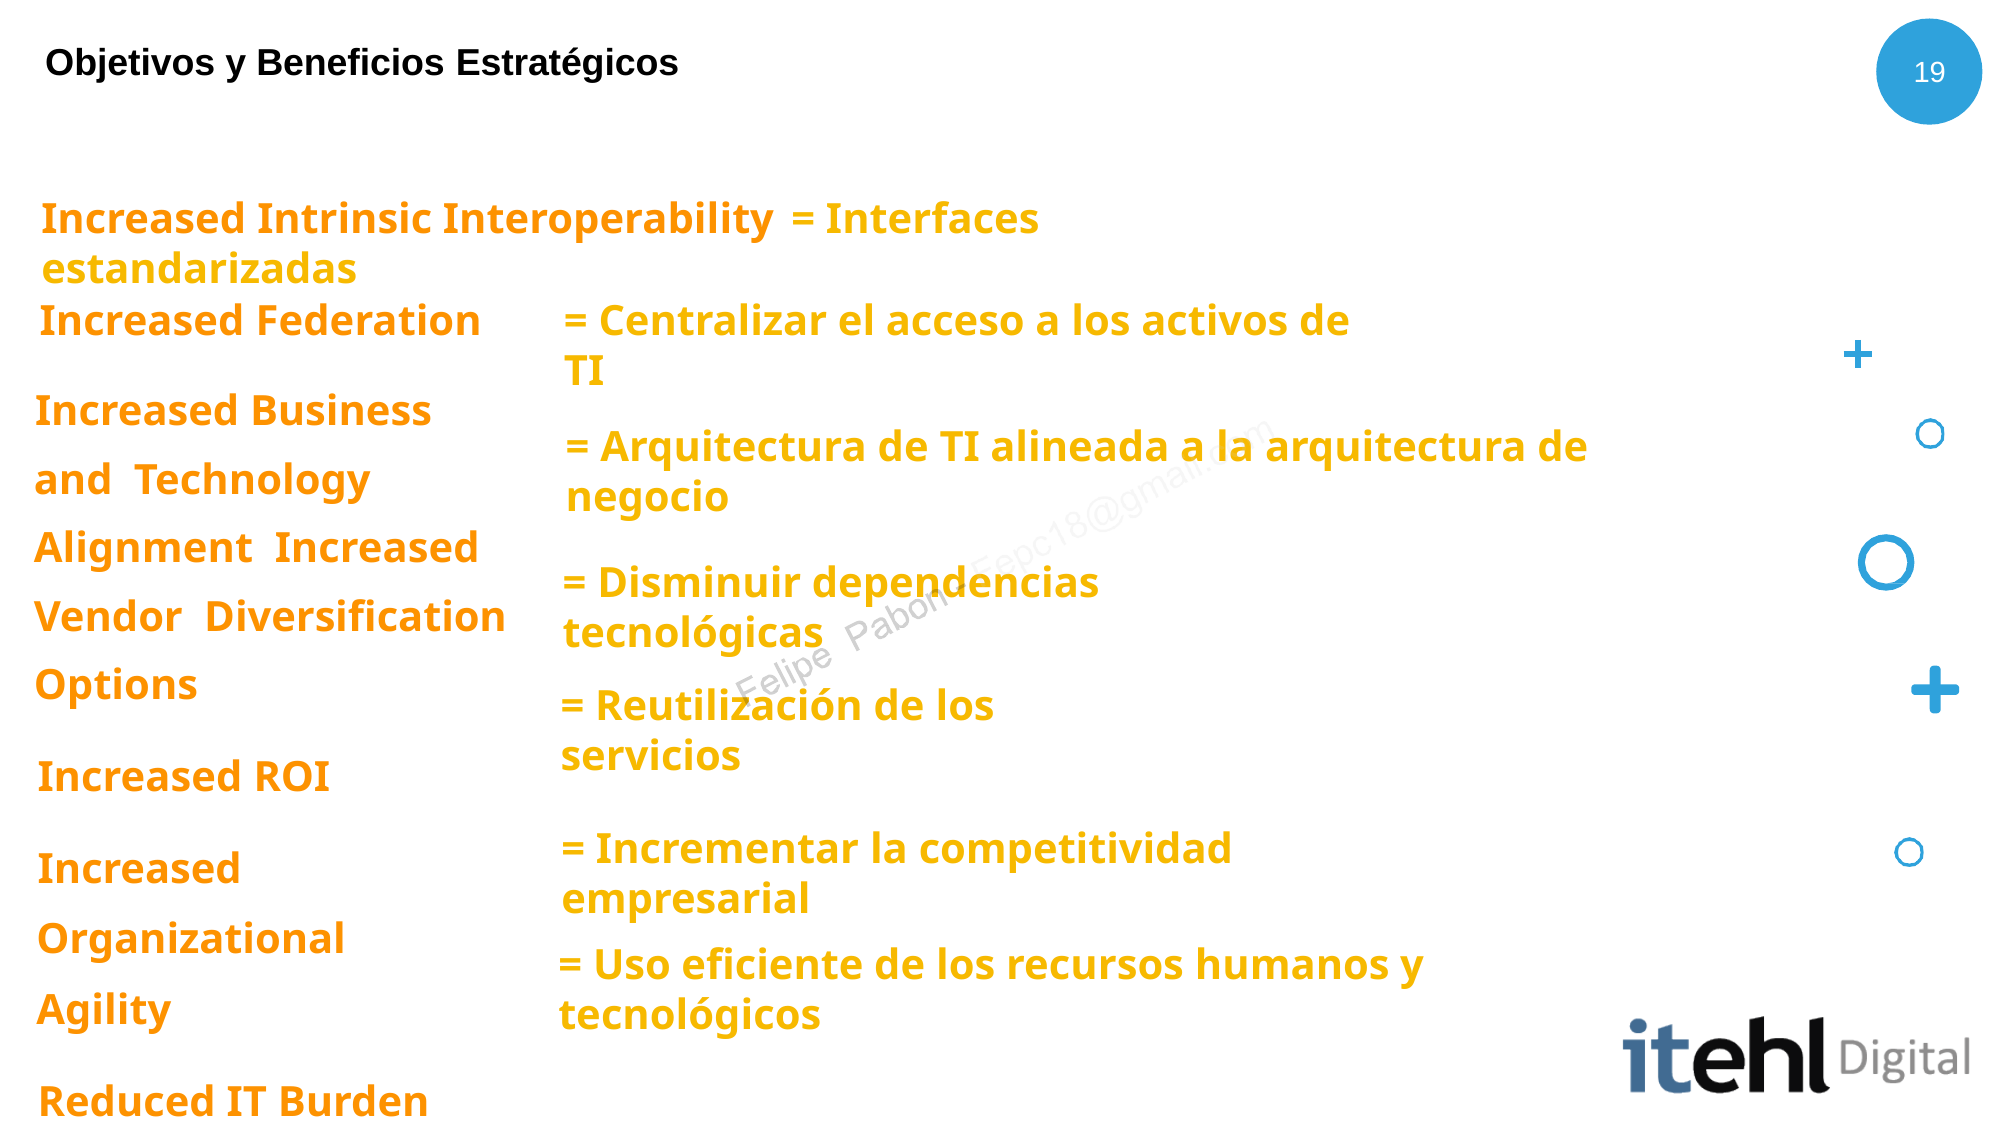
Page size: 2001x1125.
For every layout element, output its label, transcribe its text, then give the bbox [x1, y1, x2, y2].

text_box = Incrementar la competitividad empresarial [559, 819, 1468, 922]
text_box [970, 421, 1275, 587]
text_box [844, 620, 868, 652]
text_box = Arquitectura de TI alineada a la arquitectura de negocio [563, 417, 1752, 521]
text_box [1894, 837, 1924, 867]
text_box Objetivos y Beneficios Estratégicos [43, 35, 685, 83]
text_box = Centralizar el acceso a los activos de TI [561, 291, 1401, 394]
text_box [955, 583, 967, 591]
text_box = Uso eficiente de los recursos humanos y tecnológicos [556, 935, 1677, 1038]
text_box [908, 598, 928, 620]
text_box [773, 662, 789, 688]
text_box Increased Federation Increased Business and Technology Alignment Increased Vendor Diversification Options Increased ROI Increased Organizational Agility Reduced IT Burden [31, 291, 510, 1125]
text_box [784, 664, 797, 684]
text_box [791, 657, 813, 687]
text_box [871, 617, 894, 640]
text_box [884, 605, 910, 631]
text_box = Reutilización de los servicios [558, 676, 1170, 779]
text_box [812, 648, 832, 669]
text_box 19 [1911, 50, 1948, 88]
text_box [1929, 665, 1941, 714]
text_box [1915, 418, 1945, 449]
text_box [760, 674, 780, 695]
text_box [1622, 1016, 1970, 1094]
text_box = Disminuir dependencias tecnológicas [560, 553, 1364, 657]
text_box [1857, 534, 1915, 591]
text_box [925, 589, 949, 612]
text_box [735, 675, 757, 708]
text_box [1941, 684, 1960, 695]
text_box [1911, 684, 1929, 695]
text_box Increased Intrinsic Interoperability = Interfaces estandarizadas [39, 189, 1316, 292]
